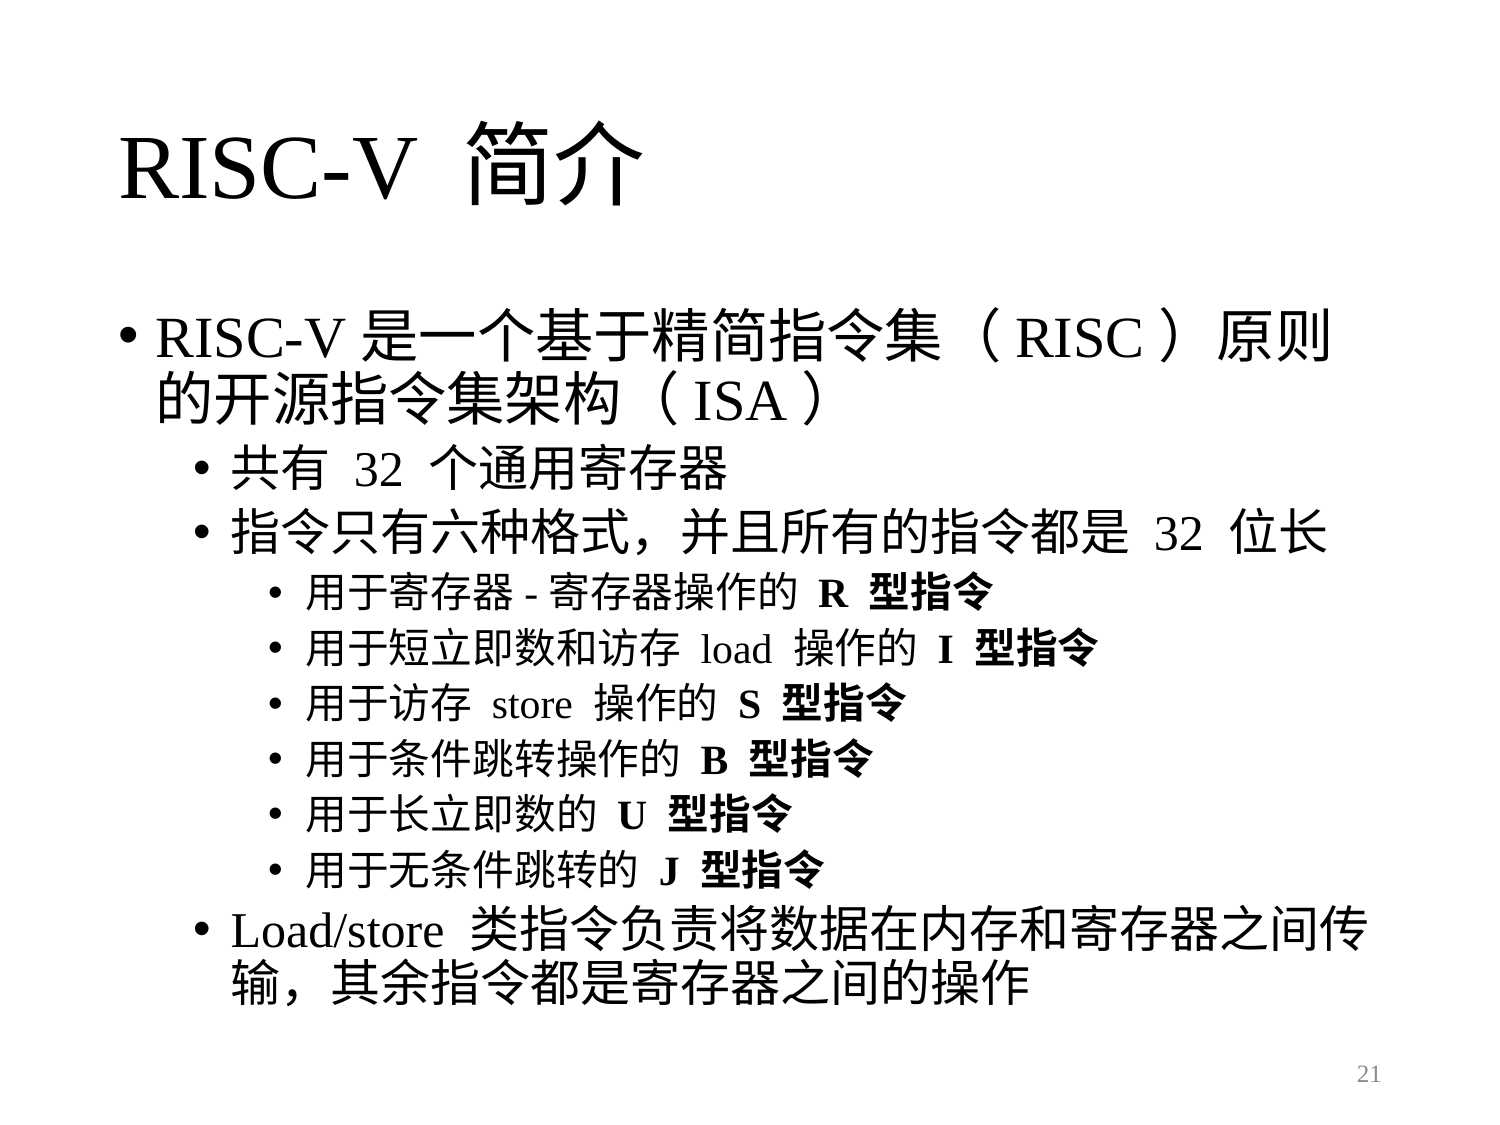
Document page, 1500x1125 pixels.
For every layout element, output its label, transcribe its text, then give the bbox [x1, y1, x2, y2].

list RISC-V是一个基于精简指令集（RISC）原则的开源指令集架构（ISA） 共有 32 个通用寄存器 指令只有六种格式，并且所有的指令都是 32 位长 用于寄存器-寄存器操作的 R 型指令 用于短立即数和访存 load 操作的 I 型指令 用于访存 store 操作的 S 型指令 用于条件跳转操作的 B 型指令 用于长立即数的 U 型指令 用于无条件跳转的 J 型指令 Load/store 类指令负责将数据在内存和寄存器之间传输，其余指令都是寄存器之间的操作 [103, 299, 1397, 1066]
title RISC-V 简介 [103, 59, 1397, 278]
slide_number 21 [1059, 1042, 1397, 1103]
